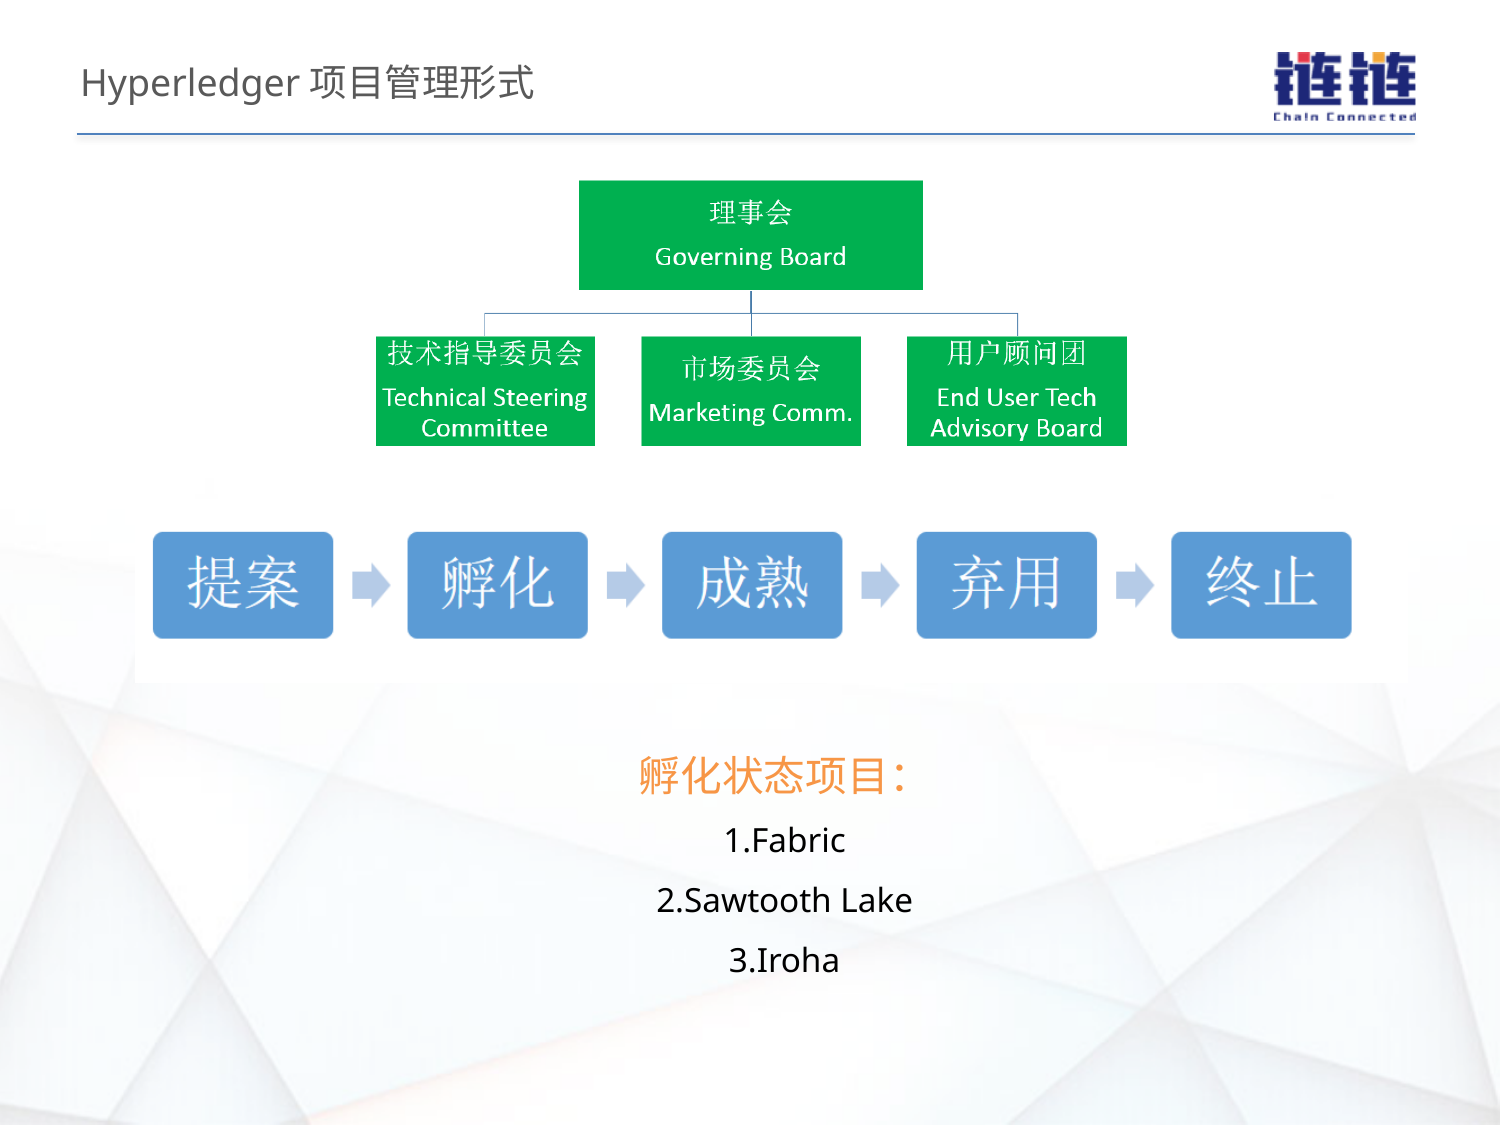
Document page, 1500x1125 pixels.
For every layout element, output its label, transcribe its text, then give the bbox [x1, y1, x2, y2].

picture [1273, 51, 1416, 121]
picture [0, 175, 1500, 1125]
text_box Hyperledger项目管理形式 [65, 51, 571, 112]
